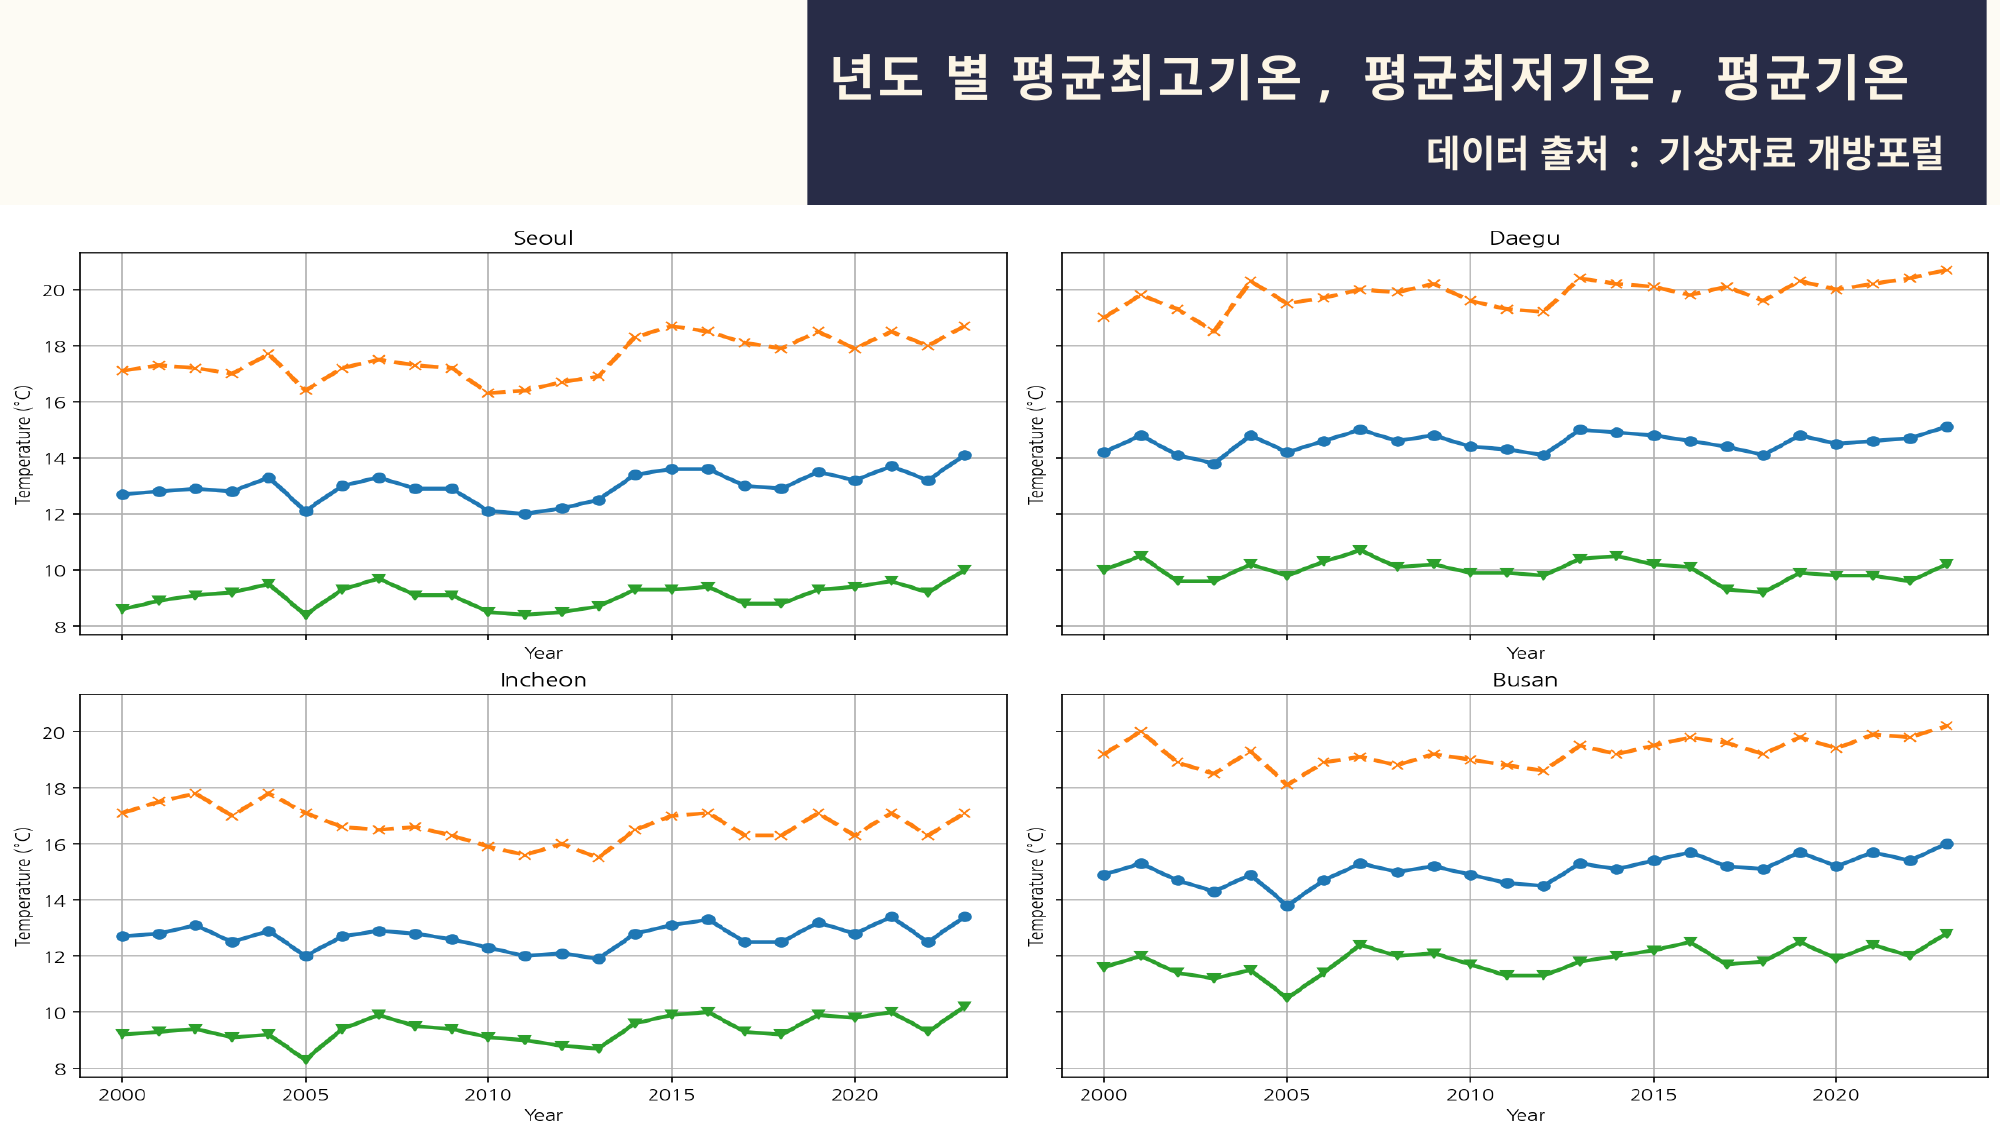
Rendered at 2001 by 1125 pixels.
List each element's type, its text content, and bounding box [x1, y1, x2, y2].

text_box 데이터 출처 : 기상자료 개방포털 [1152, 122, 1960, 182]
title 년도 별 평균최고기온, 평균최저기온, 평균기온 [814, 23, 2000, 138]
picture [0, 205, 2000, 1125]
